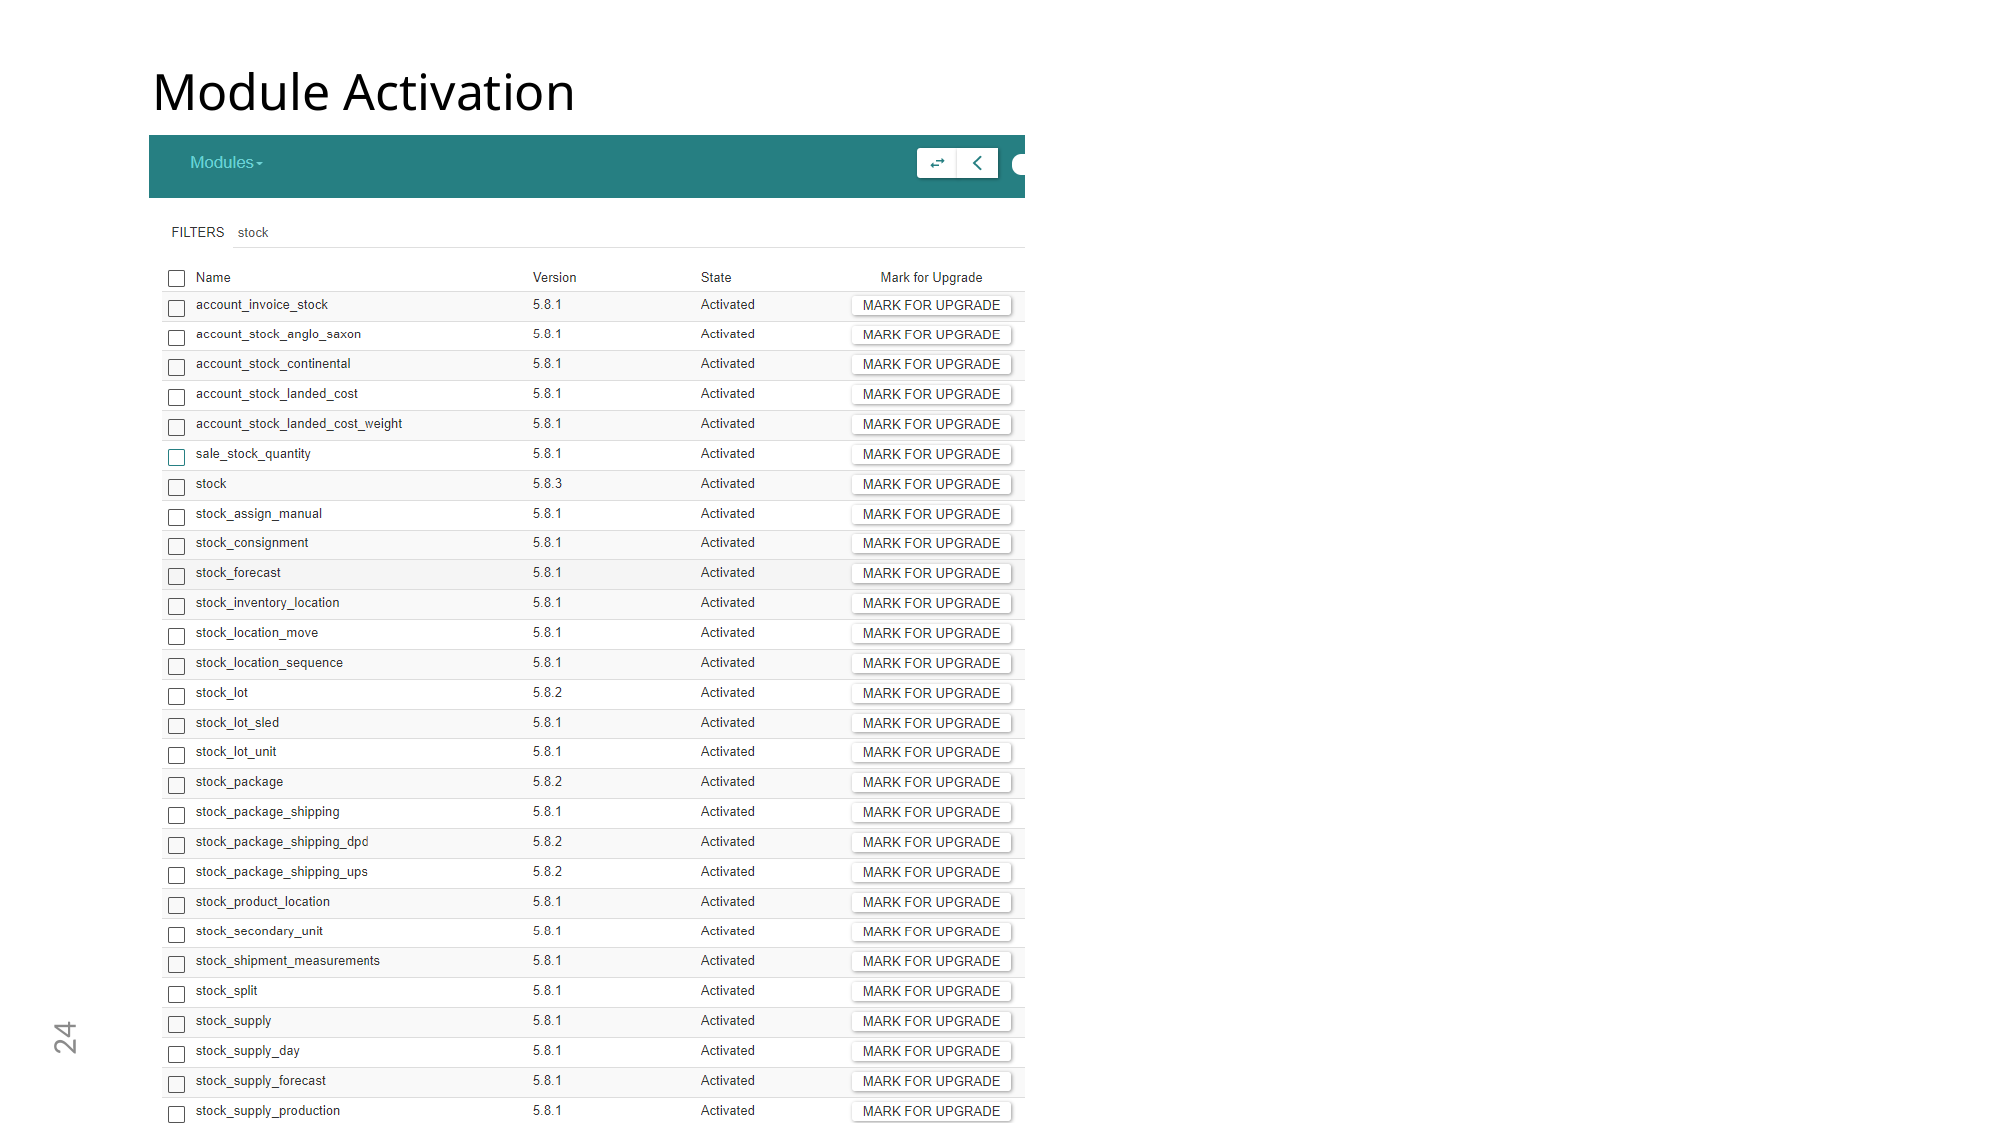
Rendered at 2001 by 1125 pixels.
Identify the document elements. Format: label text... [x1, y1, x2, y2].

slide_number 24 [32, 969, 93, 1108]
title Module Activation [137, 59, 1863, 136]
picture [149, 135, 1025, 1125]
